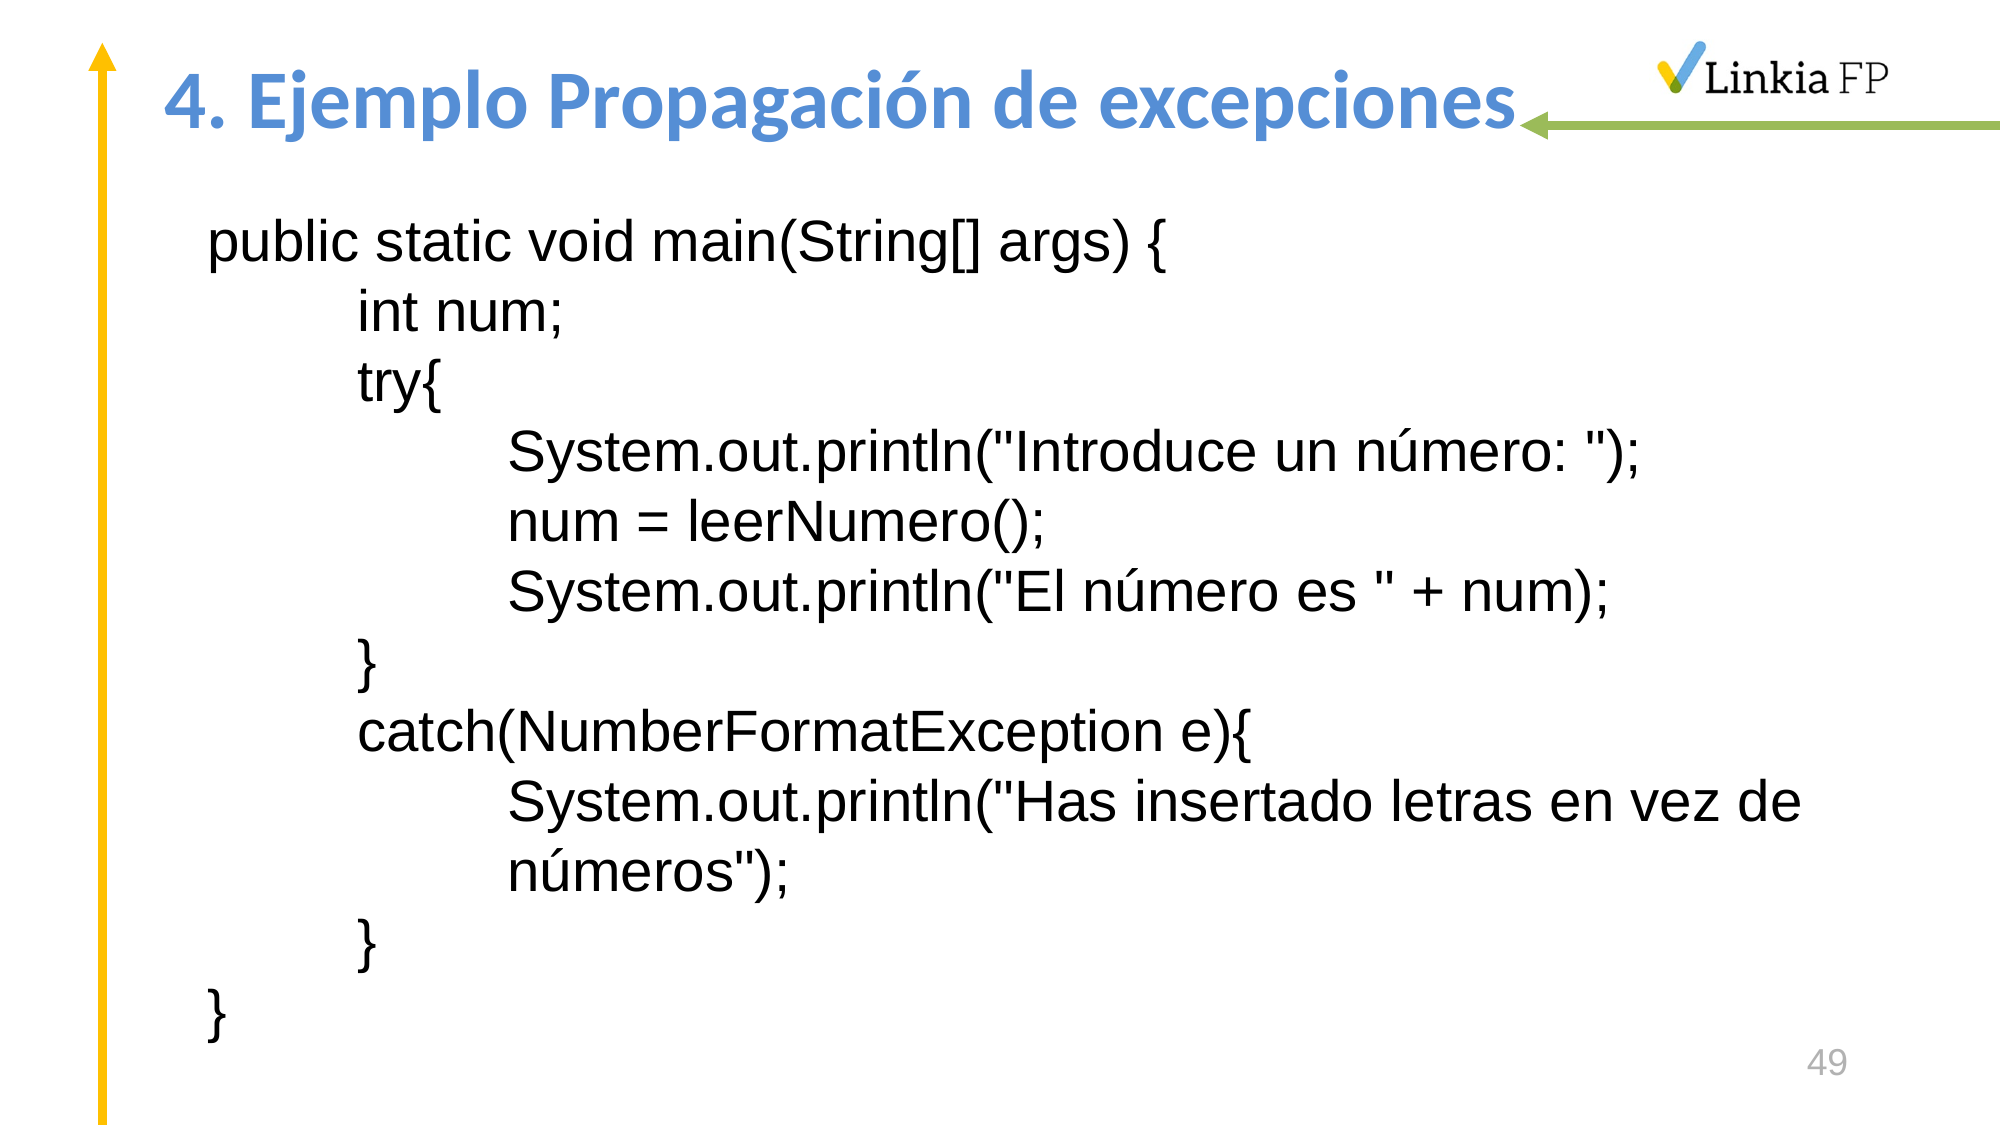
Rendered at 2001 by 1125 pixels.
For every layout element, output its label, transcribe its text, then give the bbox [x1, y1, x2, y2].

text_box public static void main(String[] args) { int num; try{ System.out.println("Introduce un número: "); num = leerNumero(); System.out.println("El número es " + num); } catch(NumberFormatException e){ System.out.println("Has insertado letras en vez de números"); } } [192, 196, 2000, 1125]
slide_number 49 [1413, 1030, 1864, 1091]
title 4. Ejemplo Propagación de excepciones [149, 30, 1957, 160]
